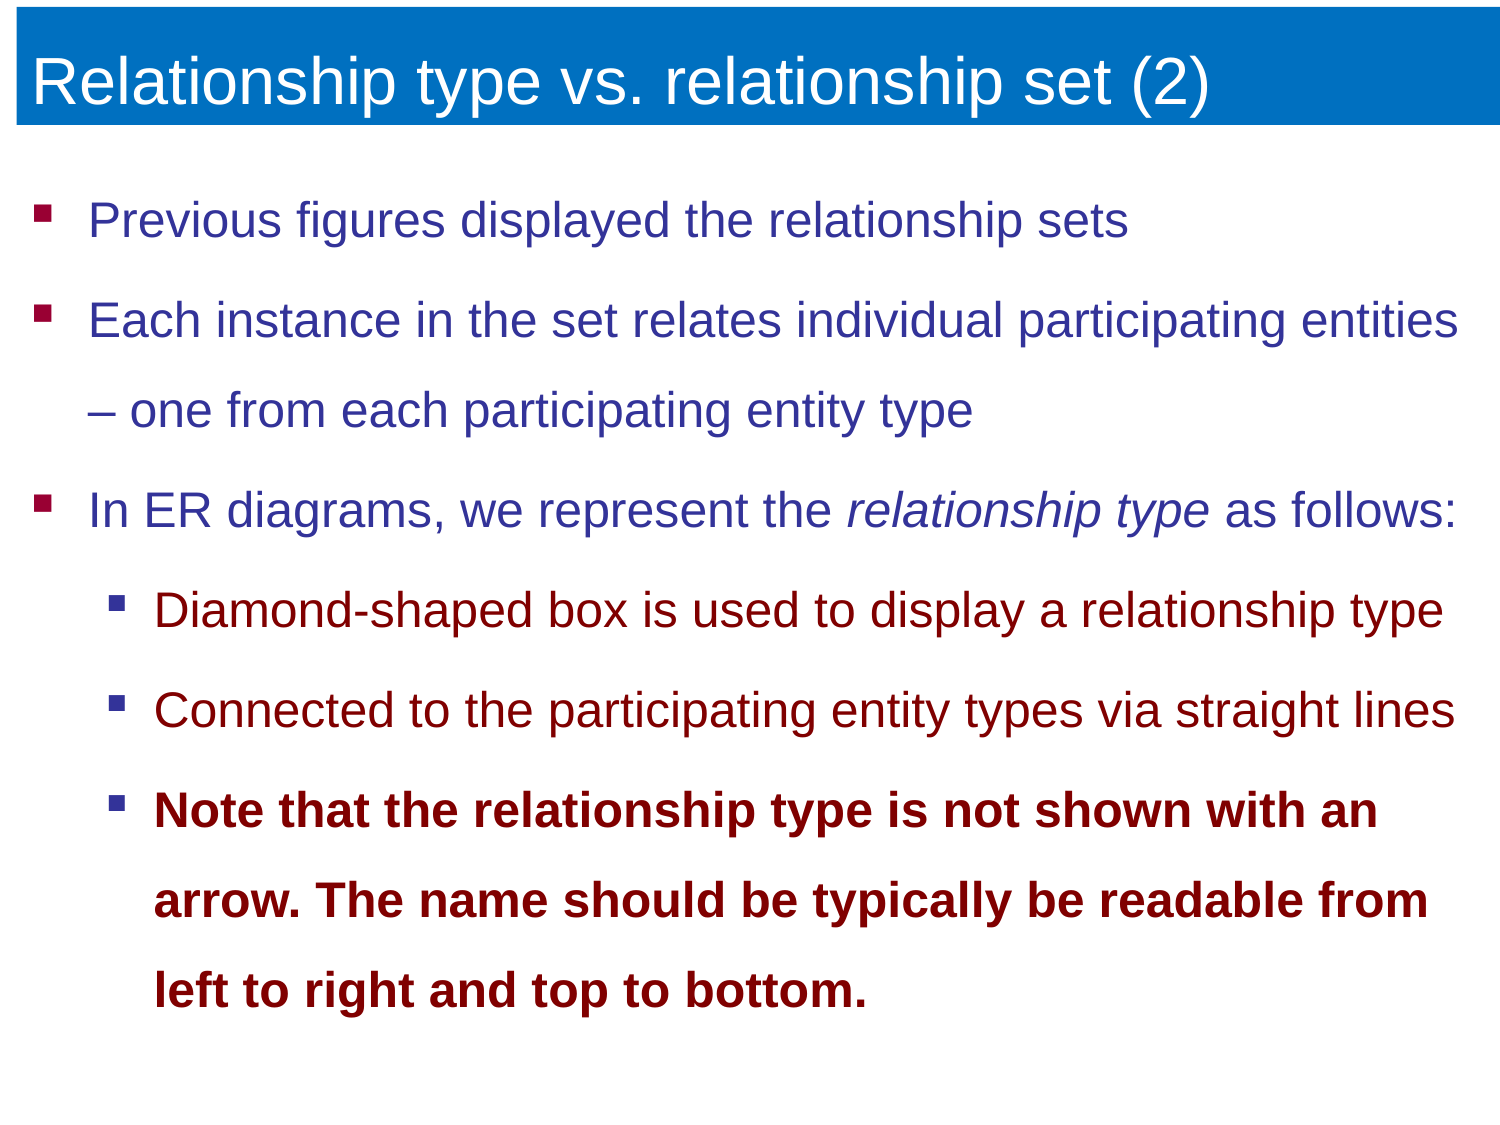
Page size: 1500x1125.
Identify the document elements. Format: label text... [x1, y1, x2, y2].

list Previous figures displayed the relationship sets Each instance in the set relates individual participating entities – one from each participating entity type In ER diagrams, we represent the relationship type as follows: Diamond-shaped box is used to display a relationship type Connected to the participating entity types via straight lines Note that the relationship type is not shown with an arrow. The name should be typically be readable from left to right and top to bottom. [16, 149, 1488, 1113]
title Relationship type vs. relationship set (2) [16, 6, 1500, 125]
